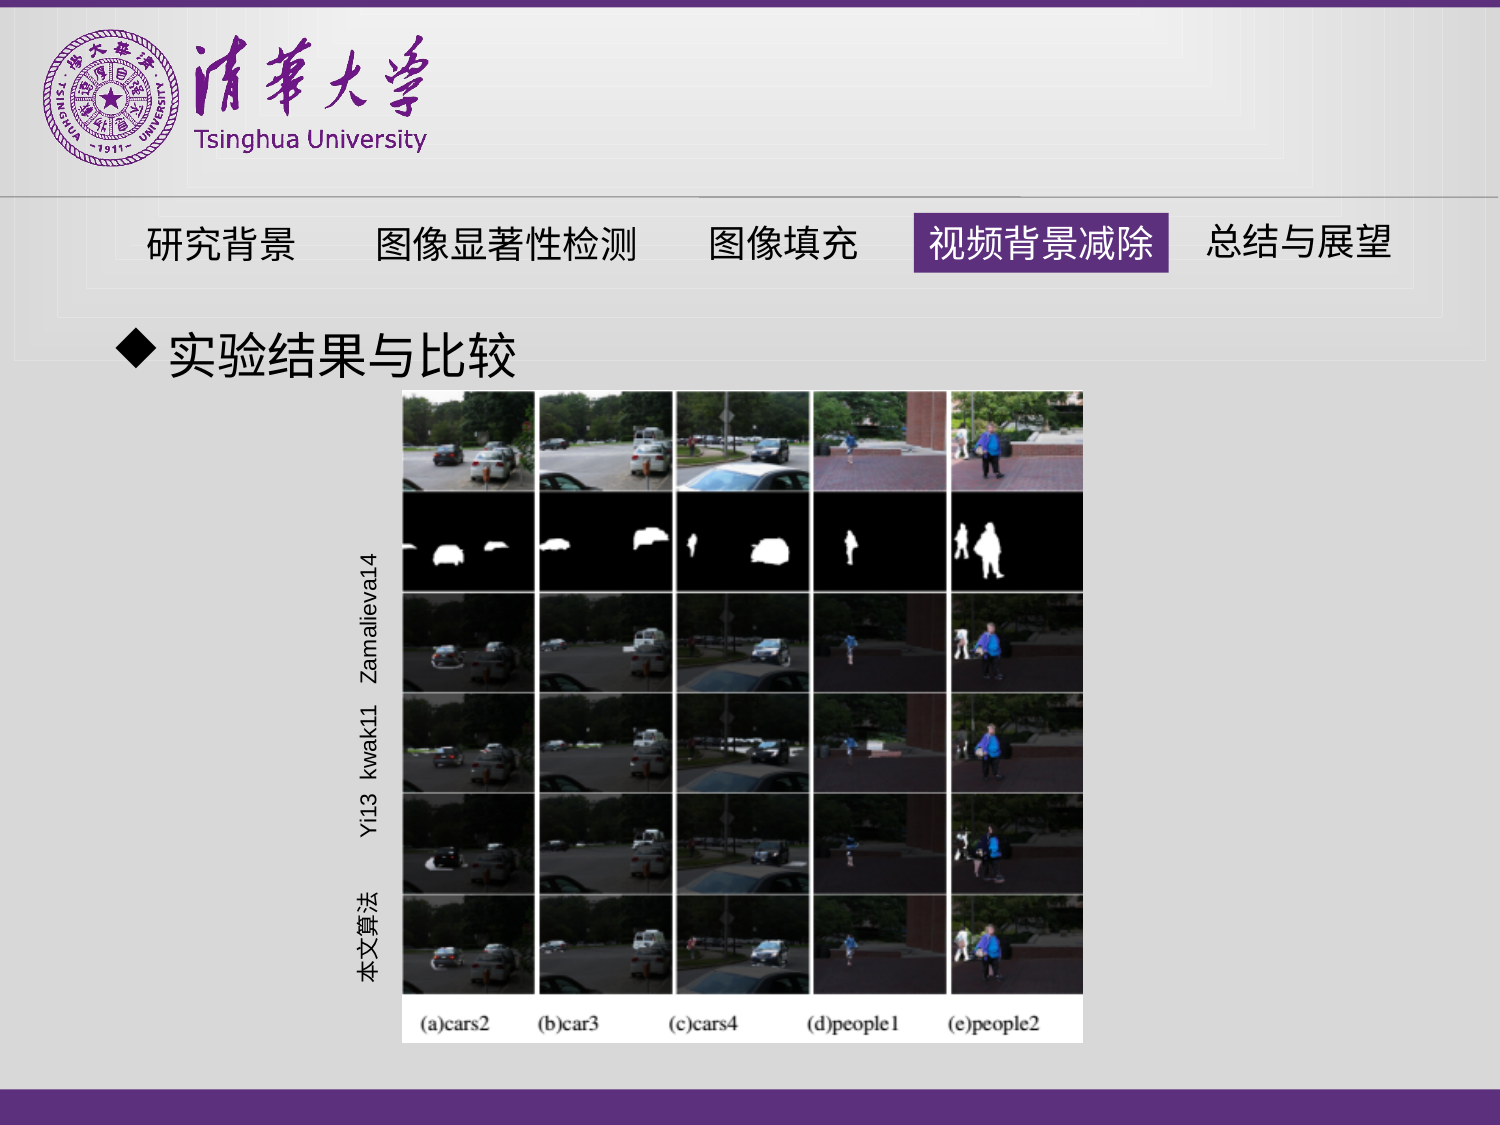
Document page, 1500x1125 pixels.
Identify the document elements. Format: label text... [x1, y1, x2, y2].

text_box 总结与展望 [1190, 210, 1408, 271]
text_box 实验结果与比较 [96, 287, 346, 392]
picture [0, 0, 471, 200]
text_box [471, 0, 1500, 8]
text_box 实验结果与比较 [389, 287, 1289, 392]
text_box 本文算法 Yi13 kwak11 Zamalieva14 [346, 200, 389, 998]
text_box 图像填充 [693, 213, 874, 273]
picture [402, 390, 1083, 1043]
text_box 研究背景 [131, 213, 312, 274]
text_box 视频背景减除 [913, 212, 1169, 273]
text_box 图像显著性检测 [389, 213, 653, 274]
text_box [0, 1089, 1500, 1125]
